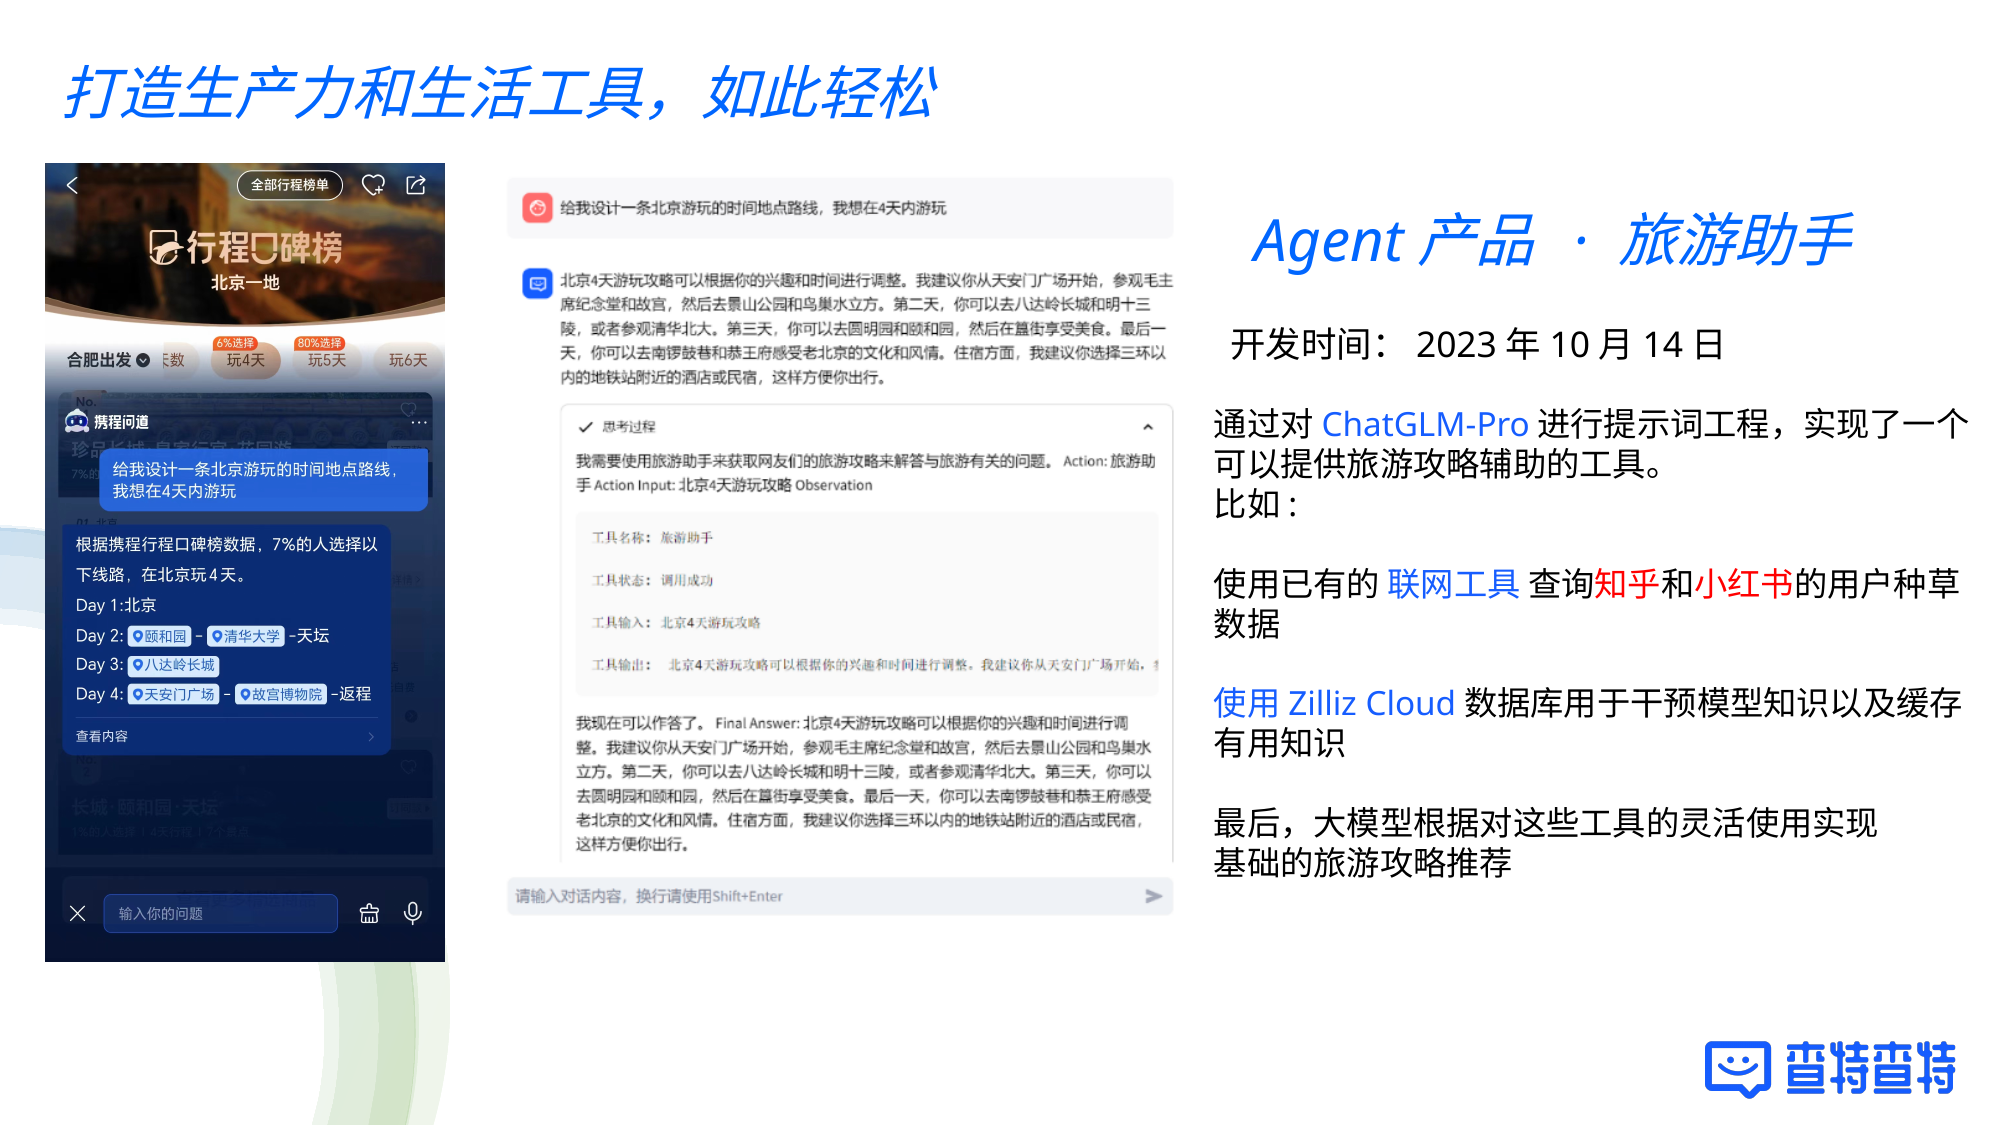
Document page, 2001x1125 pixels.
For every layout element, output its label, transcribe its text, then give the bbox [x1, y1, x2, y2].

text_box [0, 600, 525, 1051]
picture [45, 163, 446, 962]
text_box 打造生产力和生活工具，如此轻松 [45, 48, 1057, 134]
picture [463, 152, 1186, 933]
text_box 开发时间：2023年10月14日 [1215, 314, 2000, 372]
text_box Agent产品 · 旅游助手 [1240, 195, 2000, 281]
text_box 通过对ChatGLM-Pro进行提示词工程，实现了一个可以提供旅游攻略辅助的工具。 比如: 使用已有的 联网工具 查询知乎和小红书的用户种草数据 使用Zilliz Cloud数据库用于干预模型知识以及缓存有用知识 最后，大模型根据对这些工具的灵活使用实现 基础的旅游攻略推荐 [1199, 395, 2000, 950]
picture [1705, 1025, 2000, 1108]
